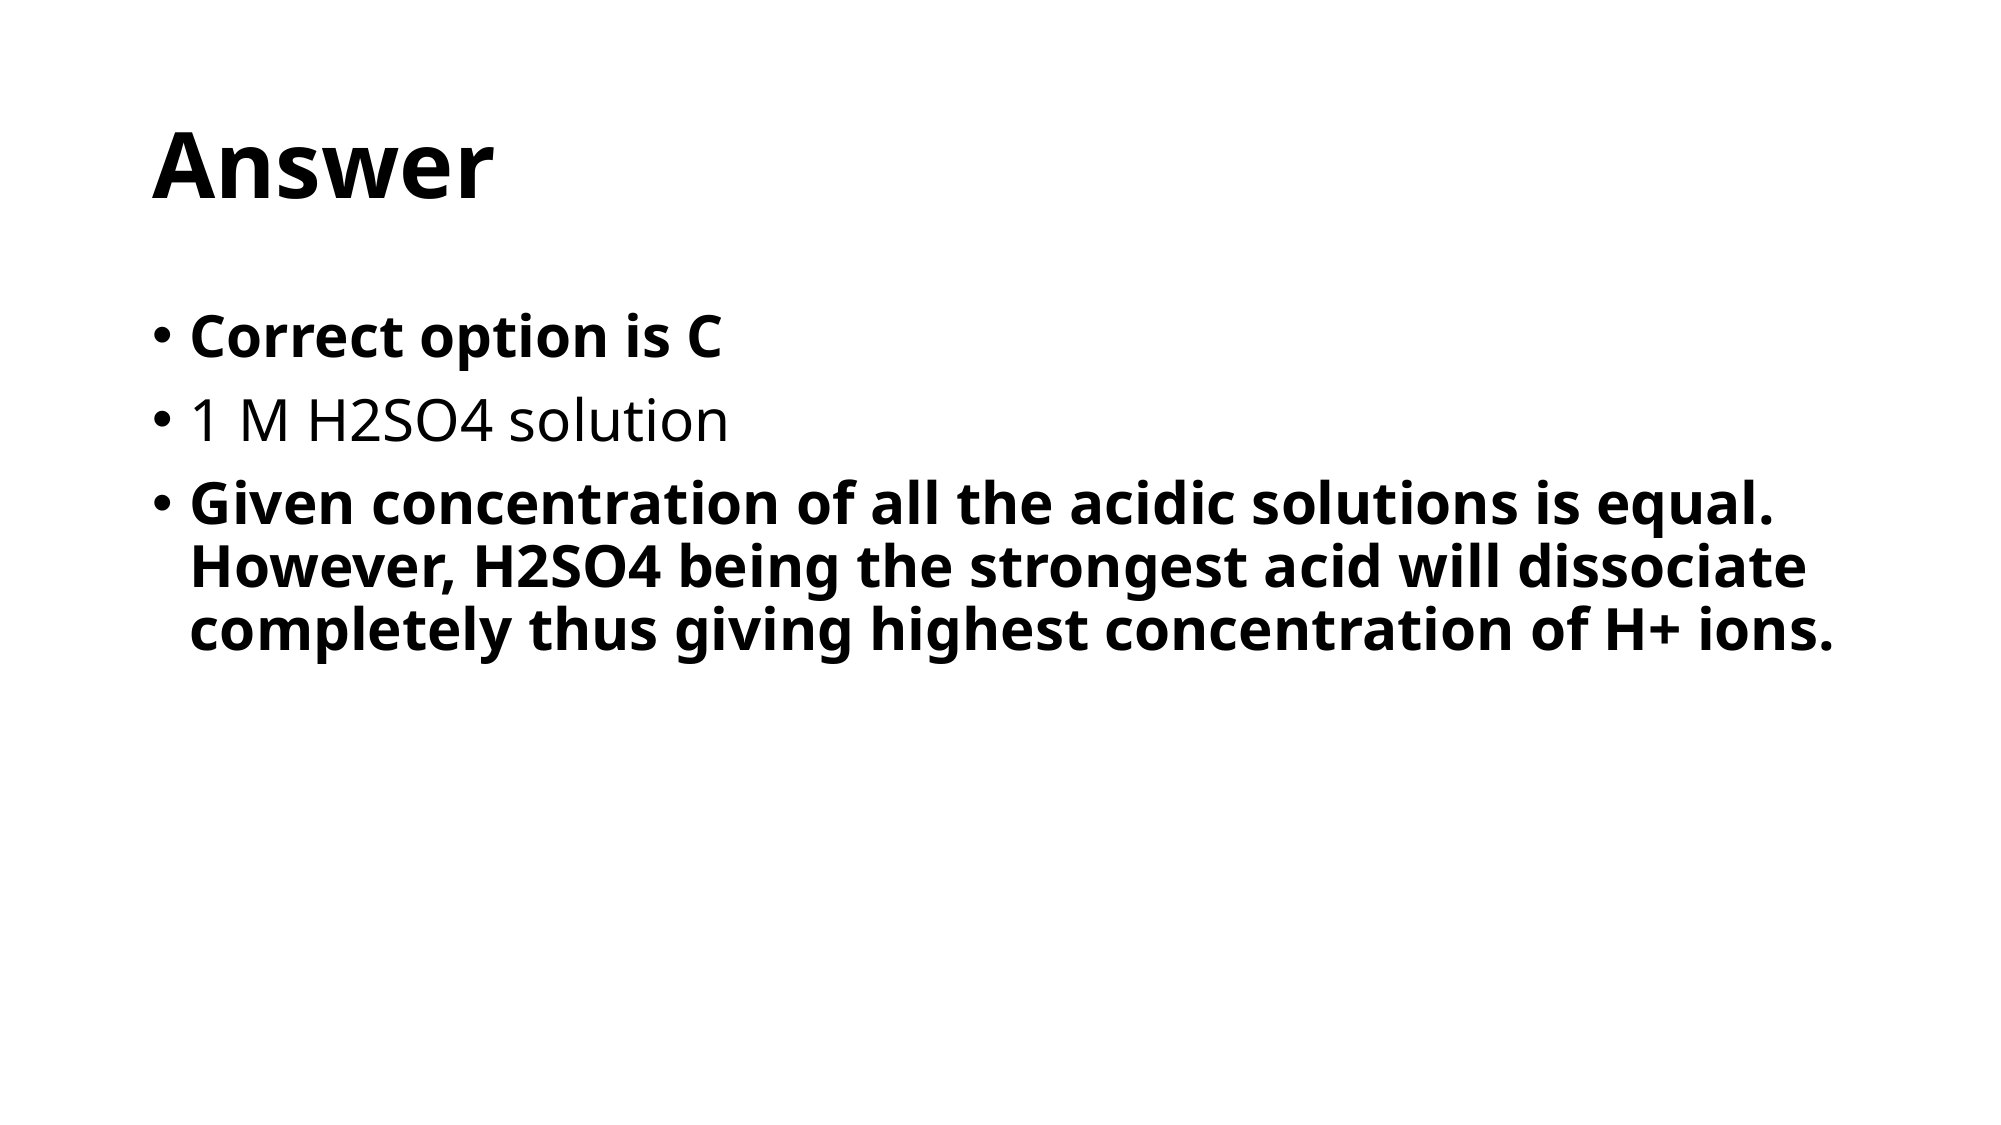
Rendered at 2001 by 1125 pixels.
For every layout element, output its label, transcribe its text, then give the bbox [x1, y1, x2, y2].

list Correct option is C 1 M H2​SO4​ solution Given concentration of all the acidic solutions is equal. However, H2​SO4​ being the strongest acid will dissociate completely thus giving highest concentration of H+ ions. [137, 299, 1863, 1014]
title Answer [137, 59, 1863, 278]
